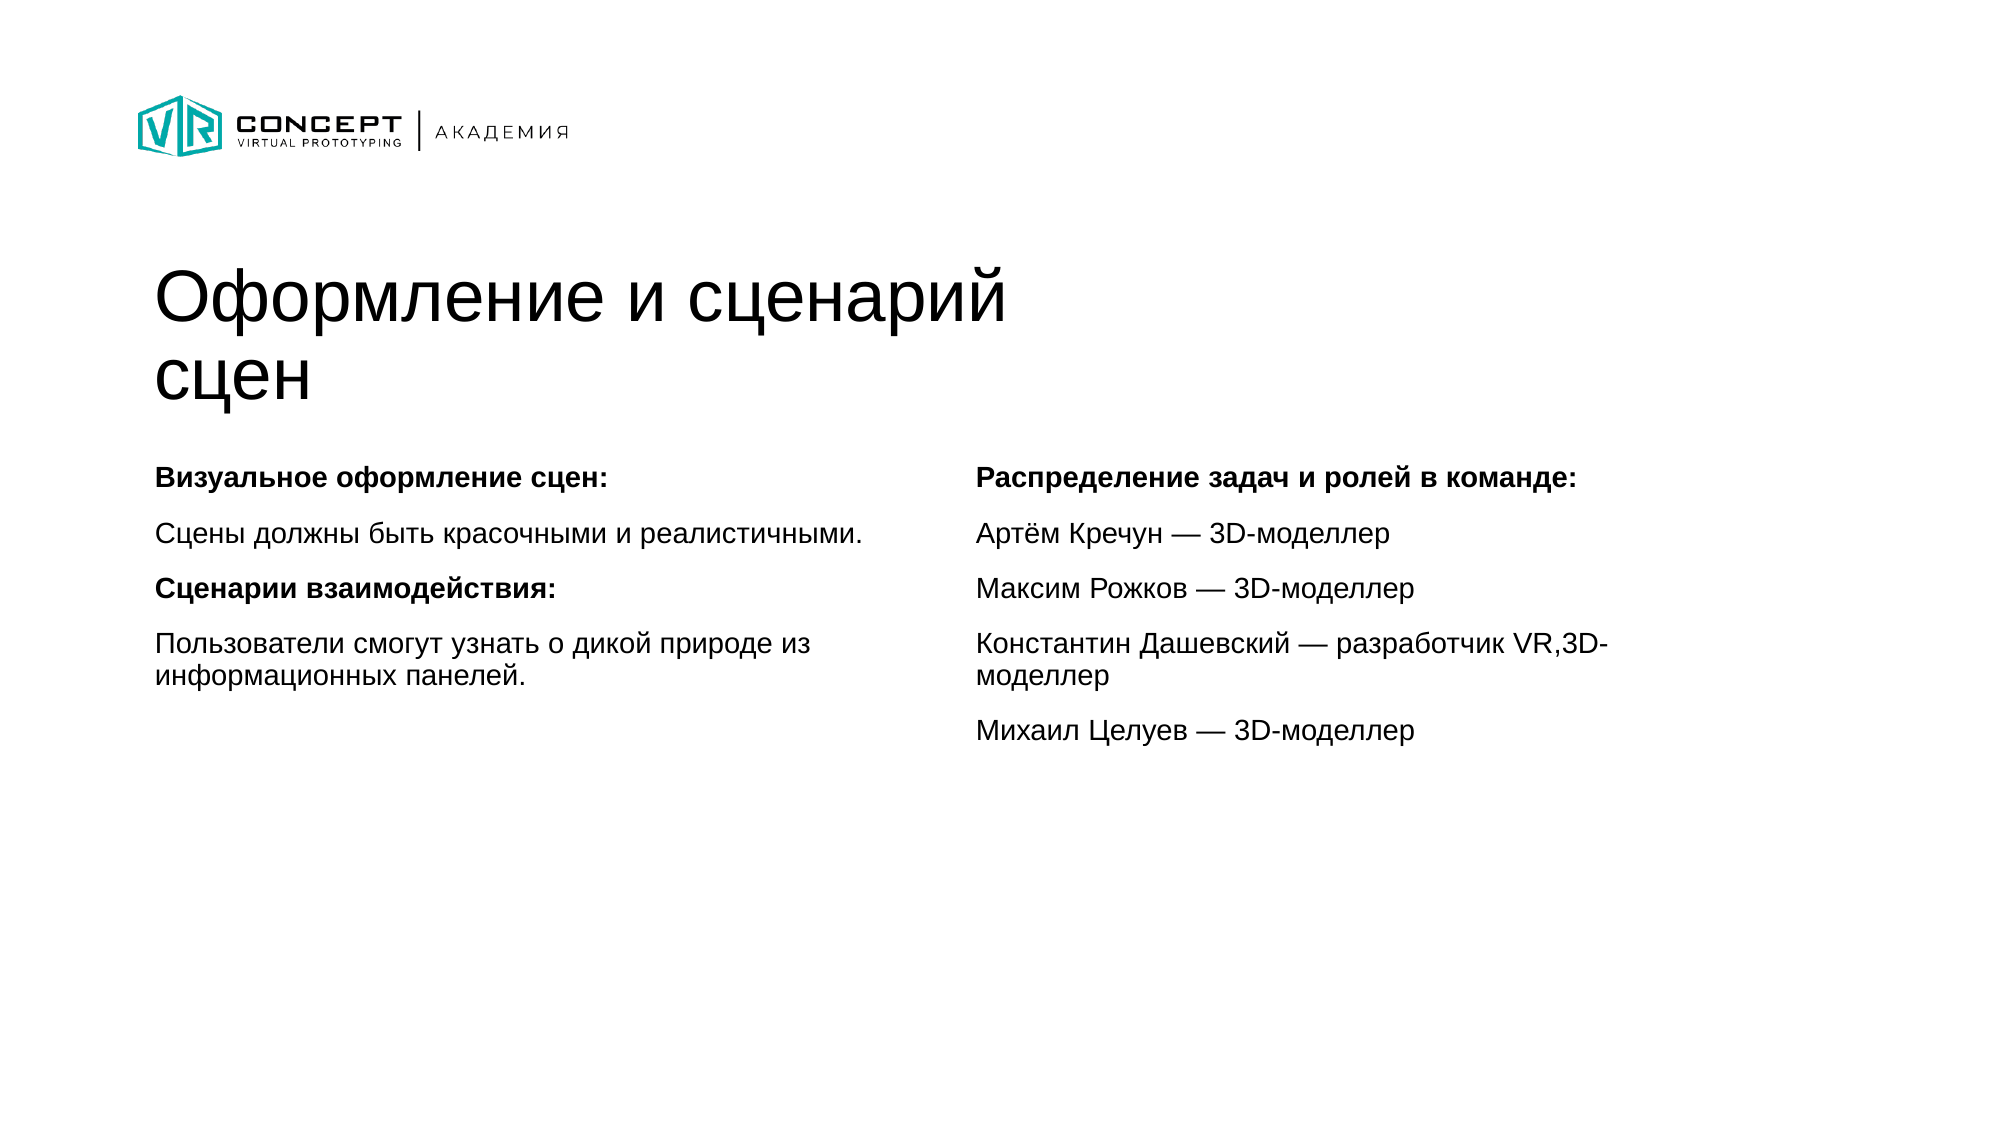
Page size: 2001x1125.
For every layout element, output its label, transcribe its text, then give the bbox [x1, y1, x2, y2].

text_box Визуальное оформление сцен: Сцены должны быть красочными и реалистичными. Сценарии взаимодействия: Пользователи смогут узнать о дикой природе из информационных панелей. [139, 455, 884, 1064]
picture [138, 95, 569, 158]
text_box Оформление и сценарий сцен [139, 250, 1783, 427]
text_box Распределение задач и ролей в команде: Артём Кречун — 3D-моделлер Максим Рожков — 3D-моделлер Константин Дашевский — разработчик VR,3D-моделлер Михаил Целуев — 3D-моделлер [960, 455, 1705, 1064]
